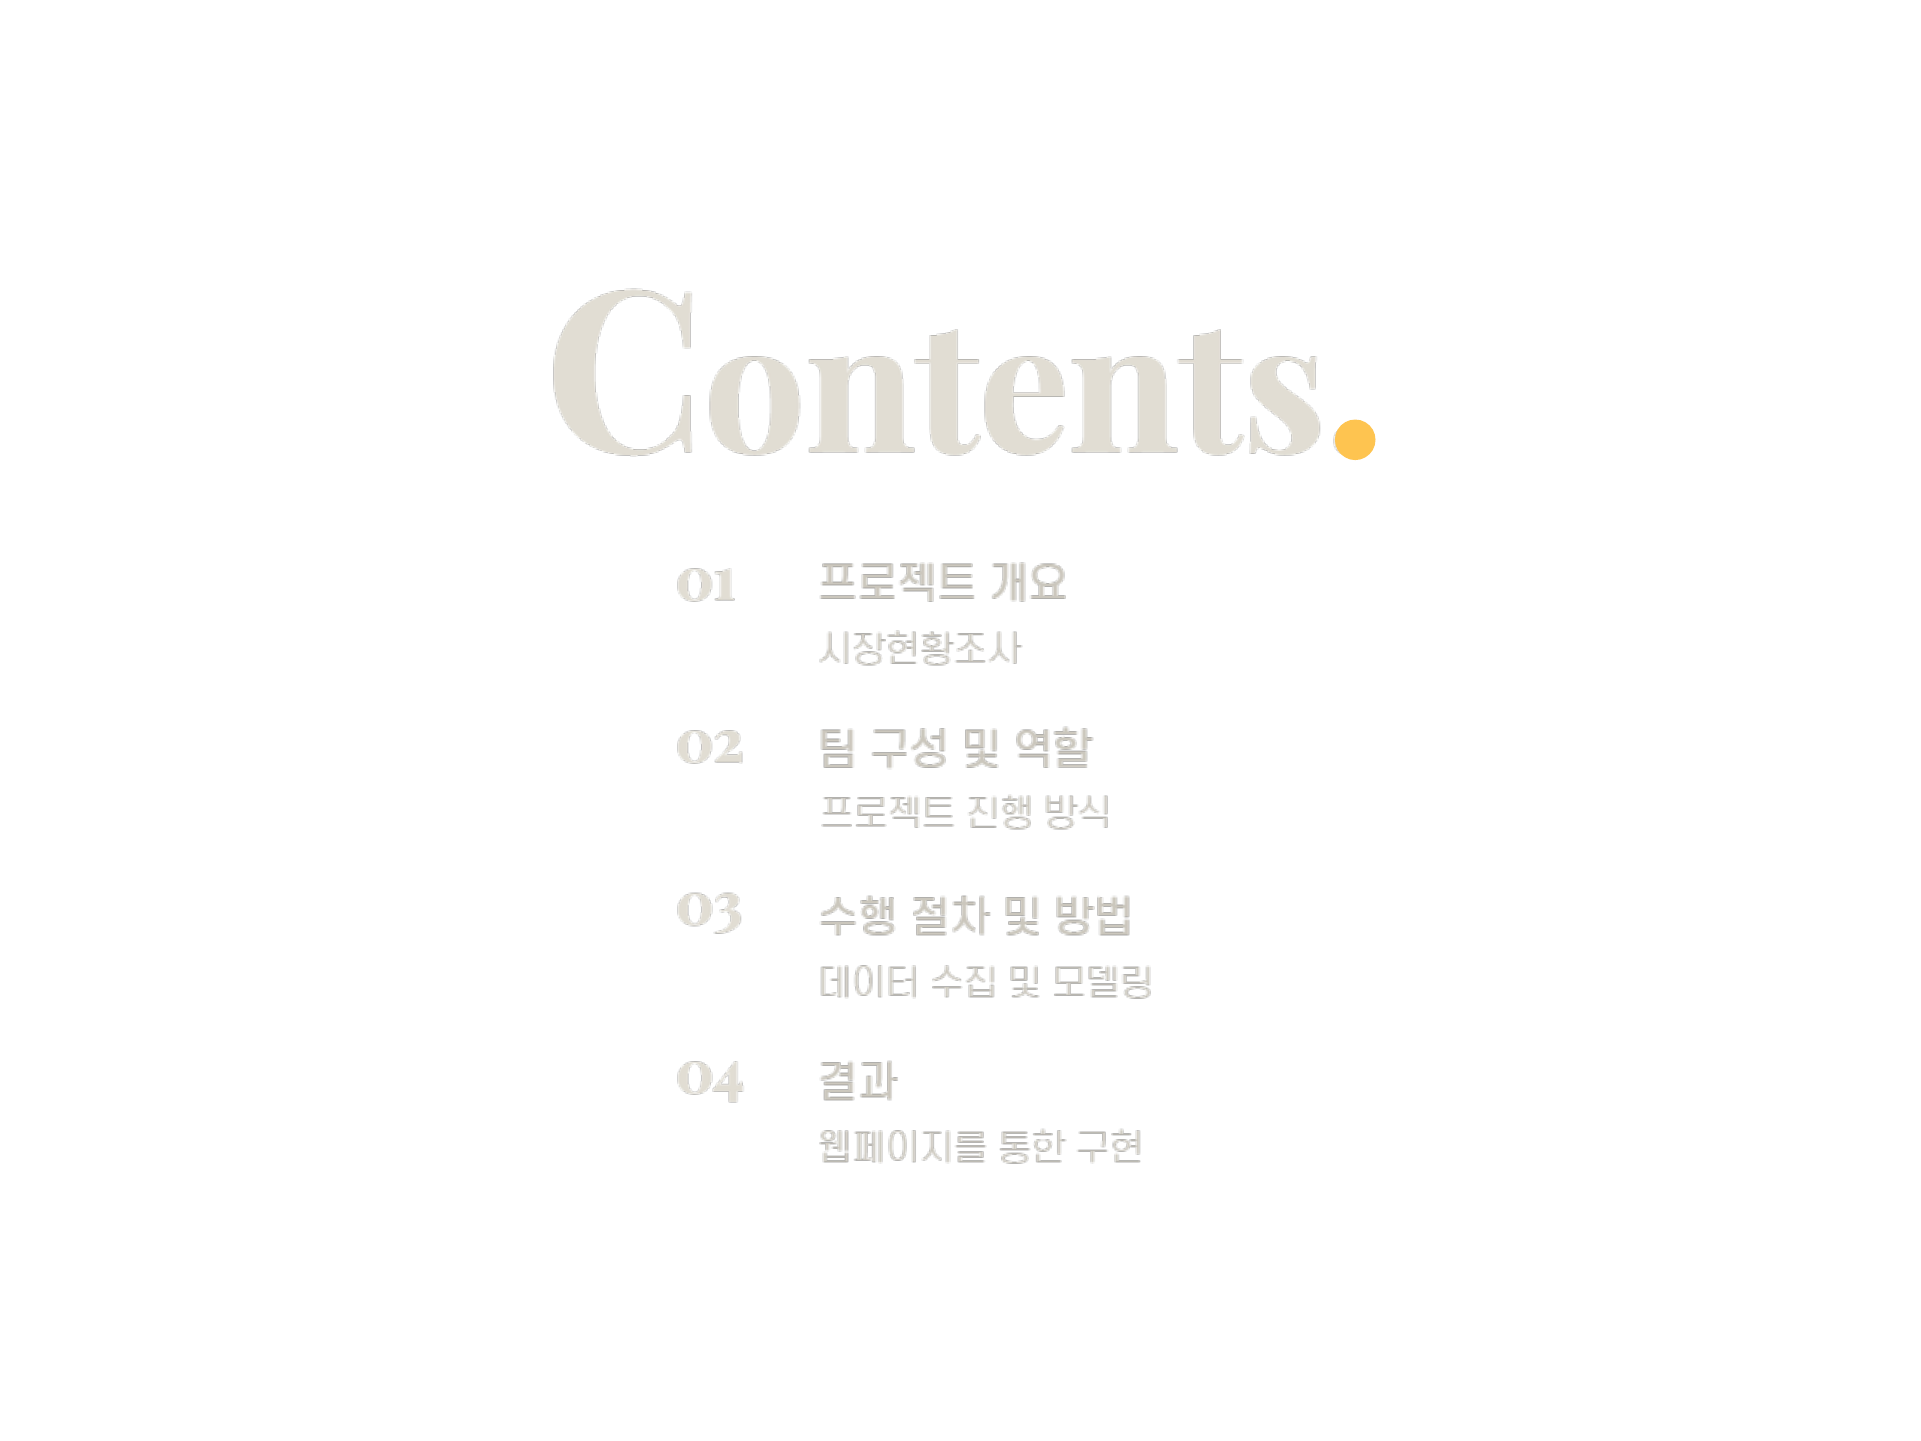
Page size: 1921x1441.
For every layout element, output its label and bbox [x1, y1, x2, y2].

picture [327, 171, 1535, 1239]
